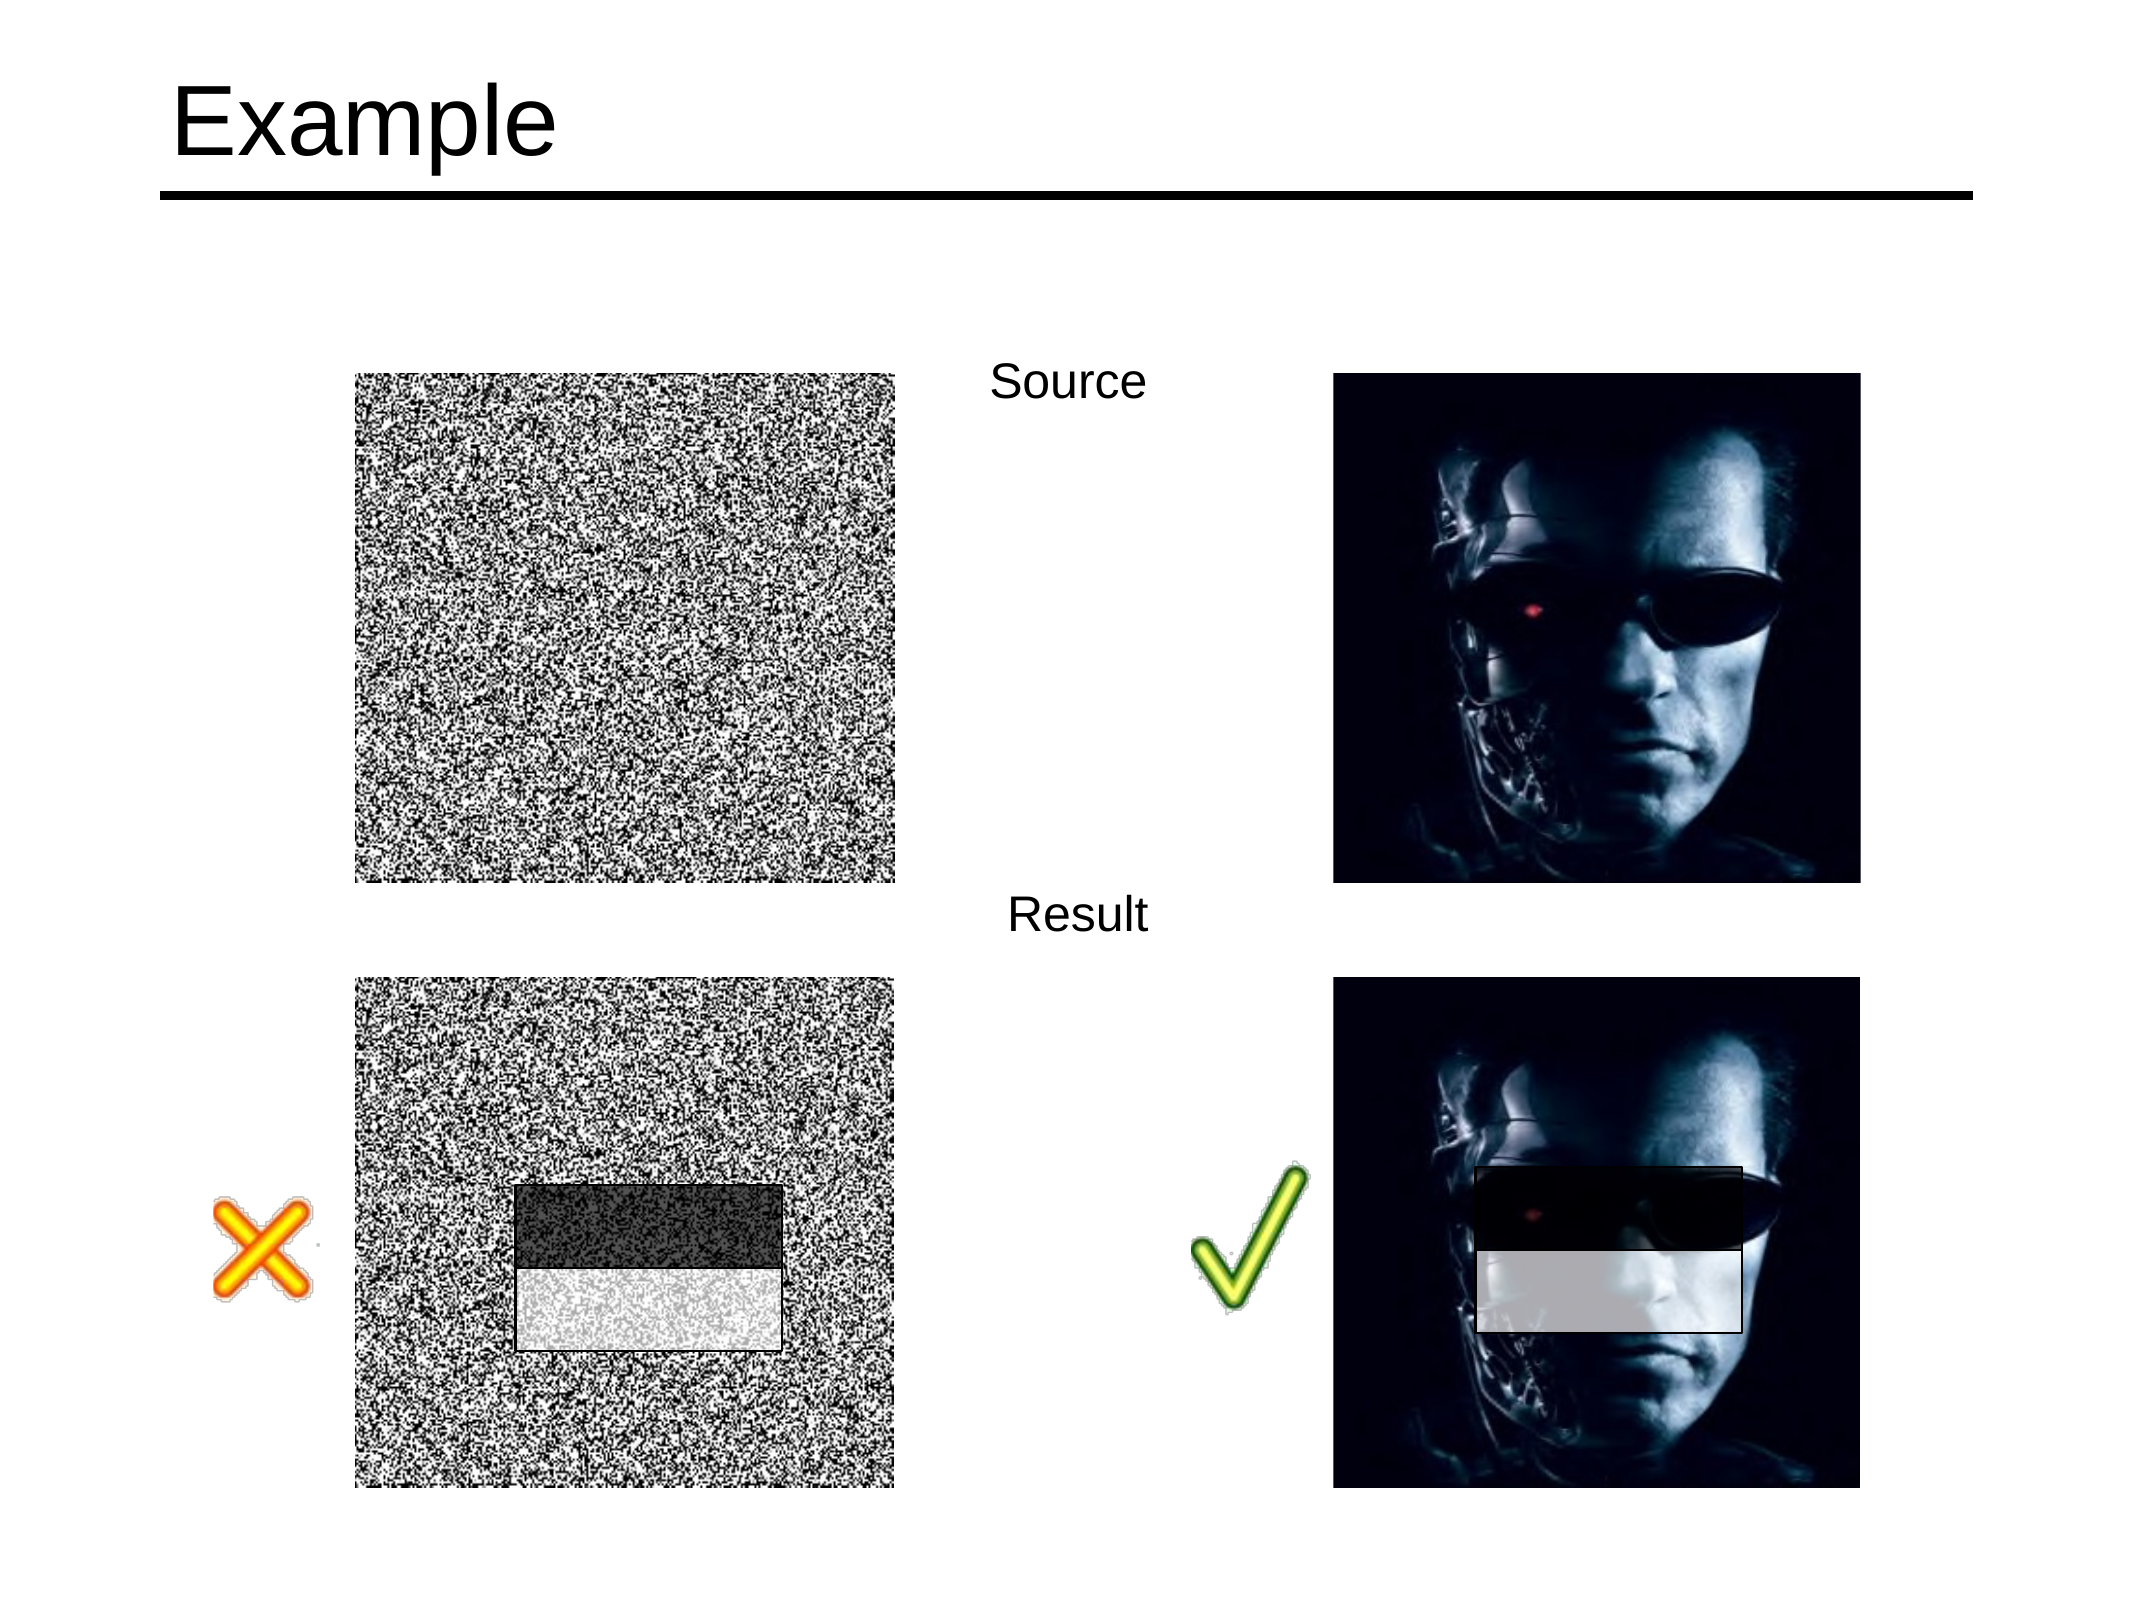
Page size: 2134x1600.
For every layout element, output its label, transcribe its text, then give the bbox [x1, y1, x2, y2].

picture [212, 1172, 321, 1316]
picture [1333, 977, 1861, 1488]
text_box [1475, 1167, 1743, 1334]
picture [1190, 1155, 1316, 1316]
picture [355, 977, 894, 1488]
text_box Result [996, 871, 1160, 953]
picture [1333, 373, 1861, 884]
picture [355, 373, 895, 884]
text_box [515, 1184, 783, 1352]
title Example [159, 17, 1974, 214]
text_box Source [978, 337, 1159, 420]
